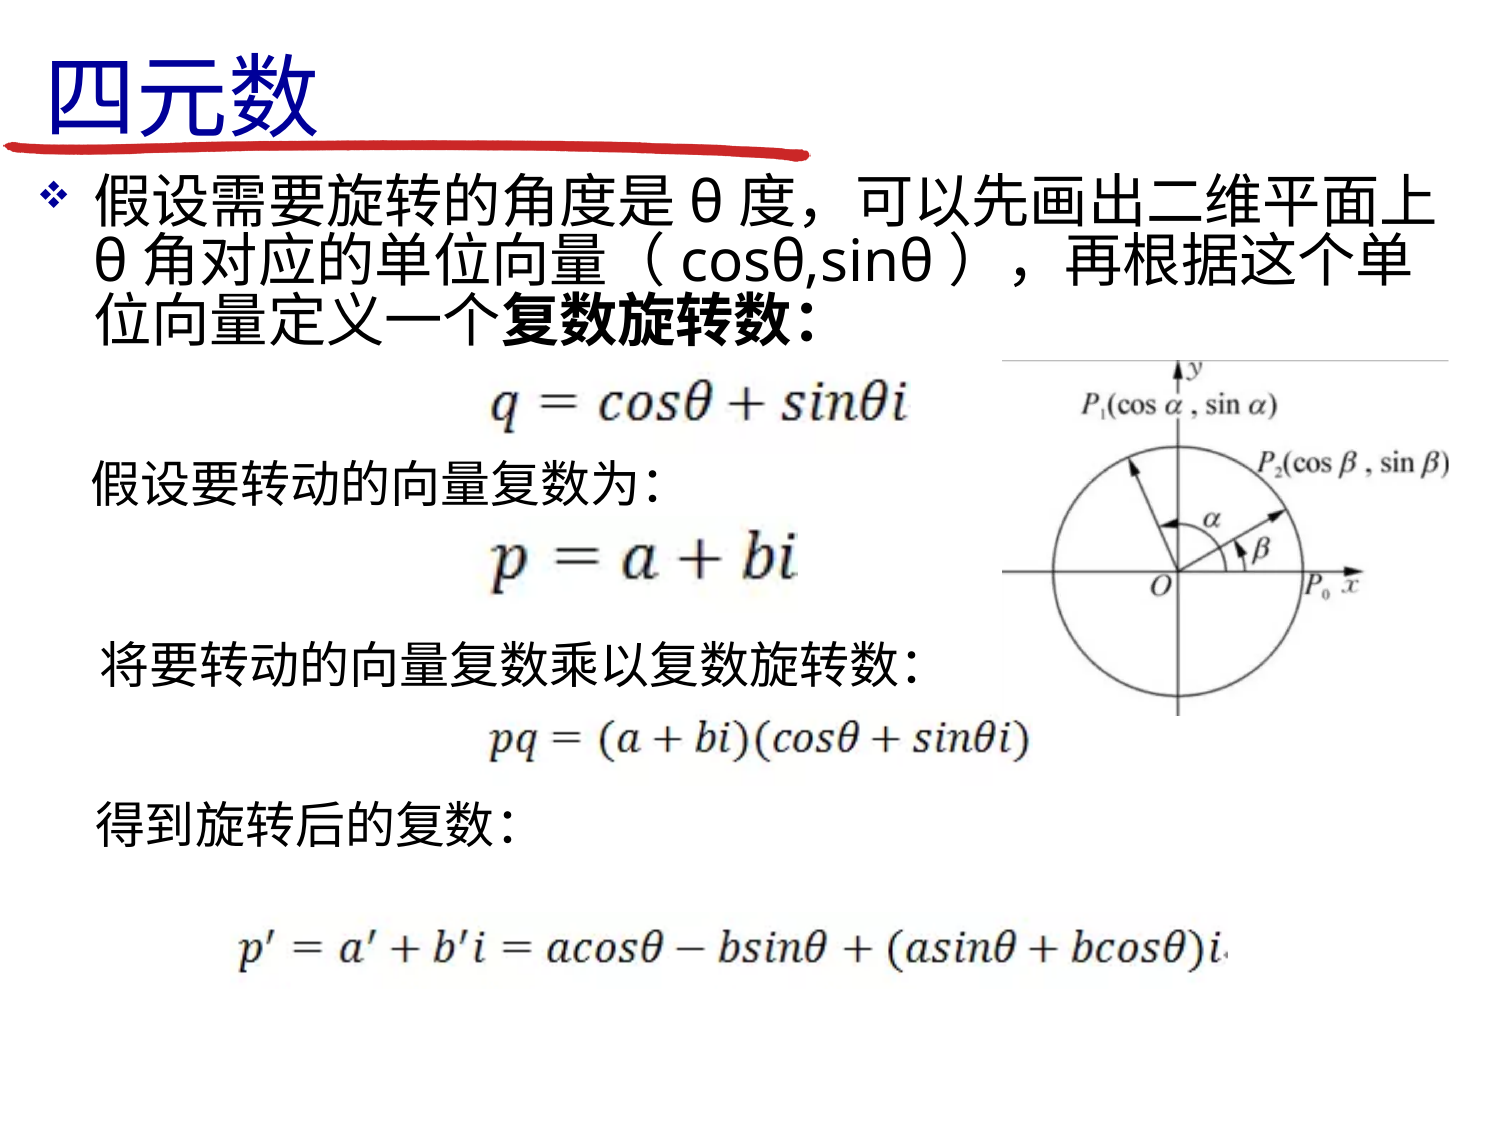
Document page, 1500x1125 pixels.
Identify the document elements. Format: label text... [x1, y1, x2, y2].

text_box 得到旋转后的复数： [80, 786, 560, 861]
picture [0, 134, 820, 168]
text_box 假设要转动的向量复数为： [75, 445, 706, 521]
picture [465, 516, 798, 614]
picture [480, 360, 911, 454]
text_box 将要转动的向量复数乘以复数旋转数： [84, 626, 981, 702]
list 假设需要旋转的角度是θ度，可以先画出二维平面上θ角对应的单位向量（cosθ,sinθ），再根据这个单位向量定义一个复数旋转数： [21, 167, 1471, 378]
picture [480, 360, 1459, 786]
picture [229, 912, 1228, 989]
title 四元数 [29, 0, 1305, 167]
